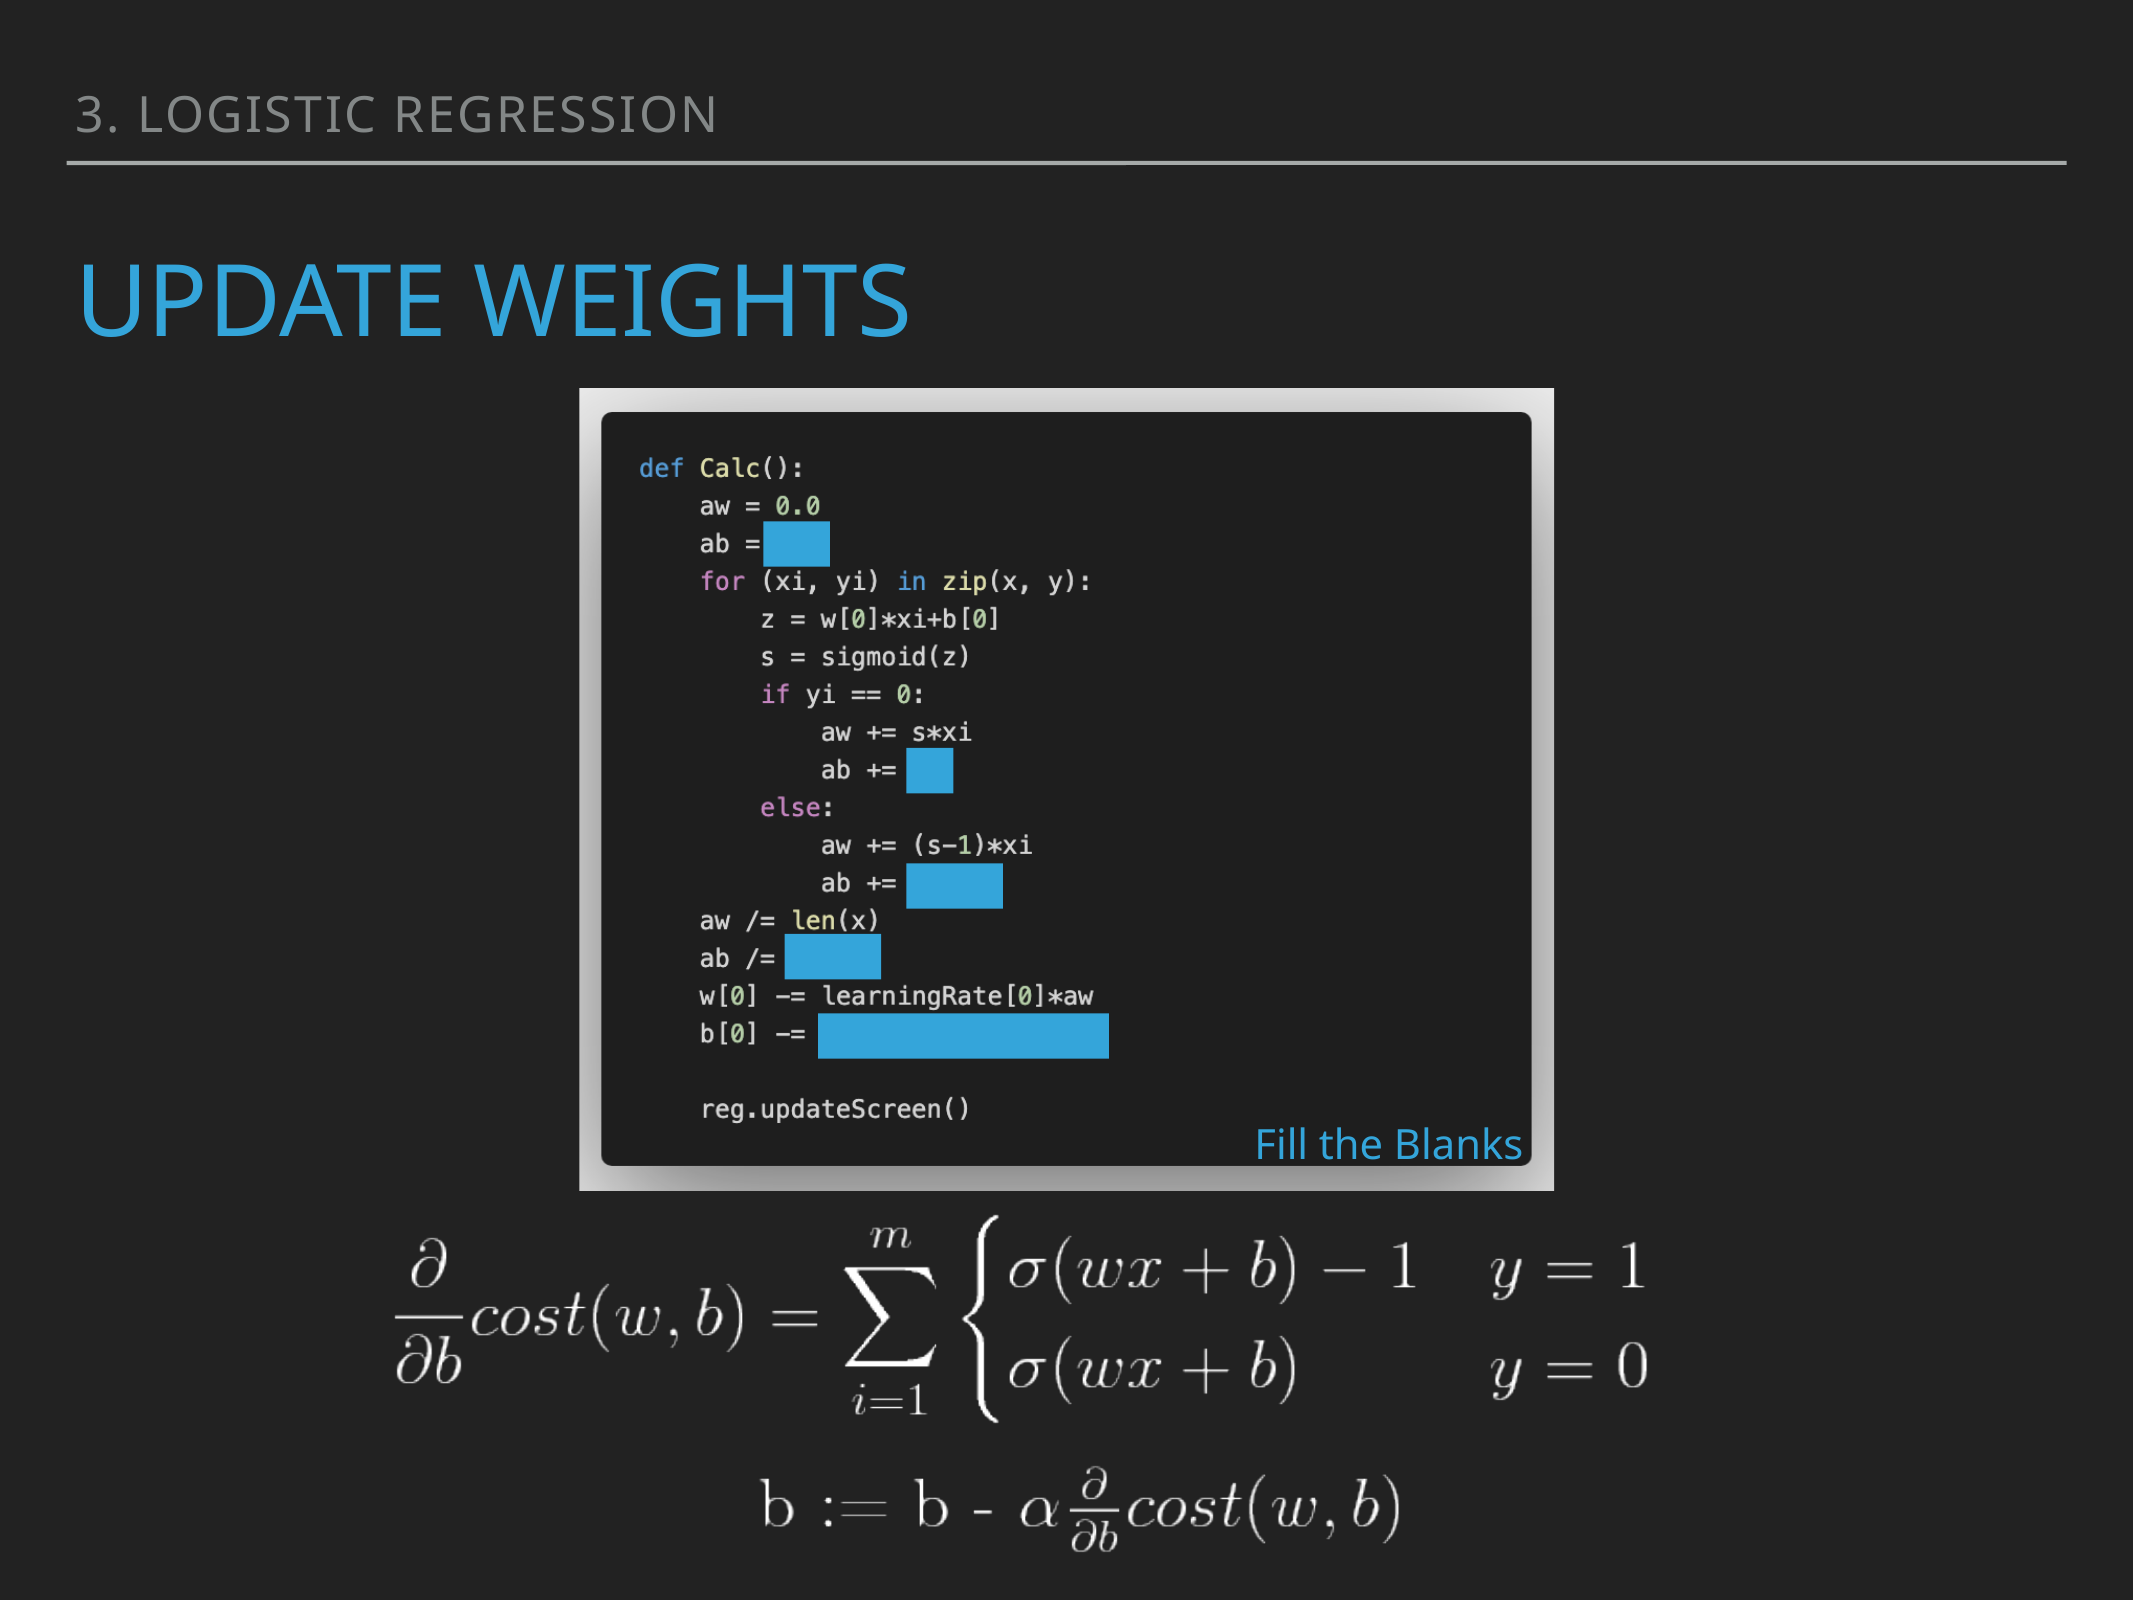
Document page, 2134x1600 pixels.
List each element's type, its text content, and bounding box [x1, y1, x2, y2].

text_box 3. logistic regression [66, 85, 1900, 150]
picture [390, 1208, 1659, 1431]
title update weights [66, 250, 2068, 371]
picture [579, 388, 1555, 1191]
picture [750, 1460, 1412, 1559]
